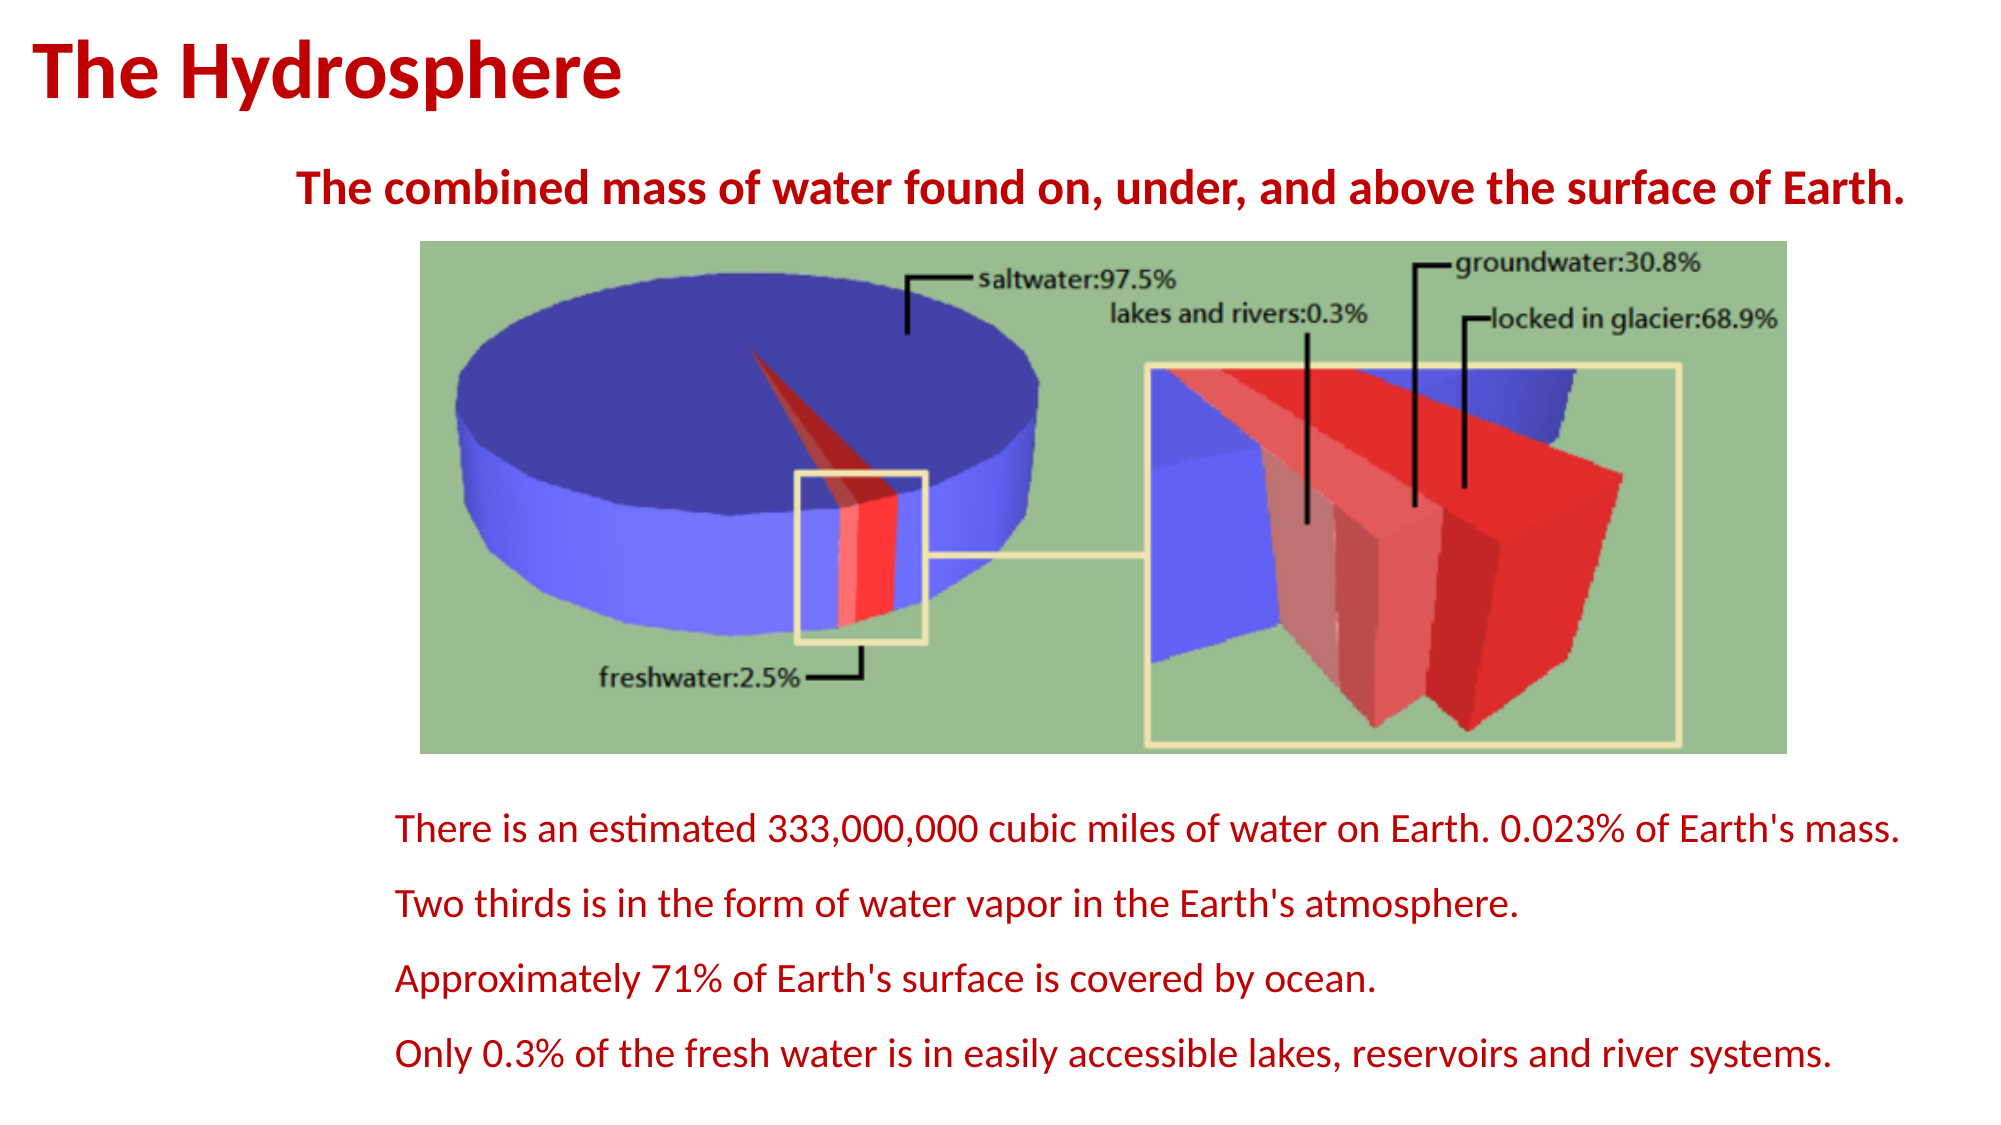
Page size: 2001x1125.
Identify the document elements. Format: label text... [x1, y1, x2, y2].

picture [420, 240, 1787, 754]
text_box The combined mass of water found on, under, and above the surface of Earth. [280, 147, 1964, 223]
text_box There is an estimated 333,000,000 cubic miles of water on Earth. 0.023% of Earth's mass. Two thirds is in the form of water vapor in the Earth's atmosphere. Approximately 71% of Earth's surface is covered by ocean. Only 0.3% of the fresh water is in easily accessible lakes, reservoirs and river systems. [379, 793, 1930, 1087]
title The Hydrosphere [17, 7, 692, 135]
